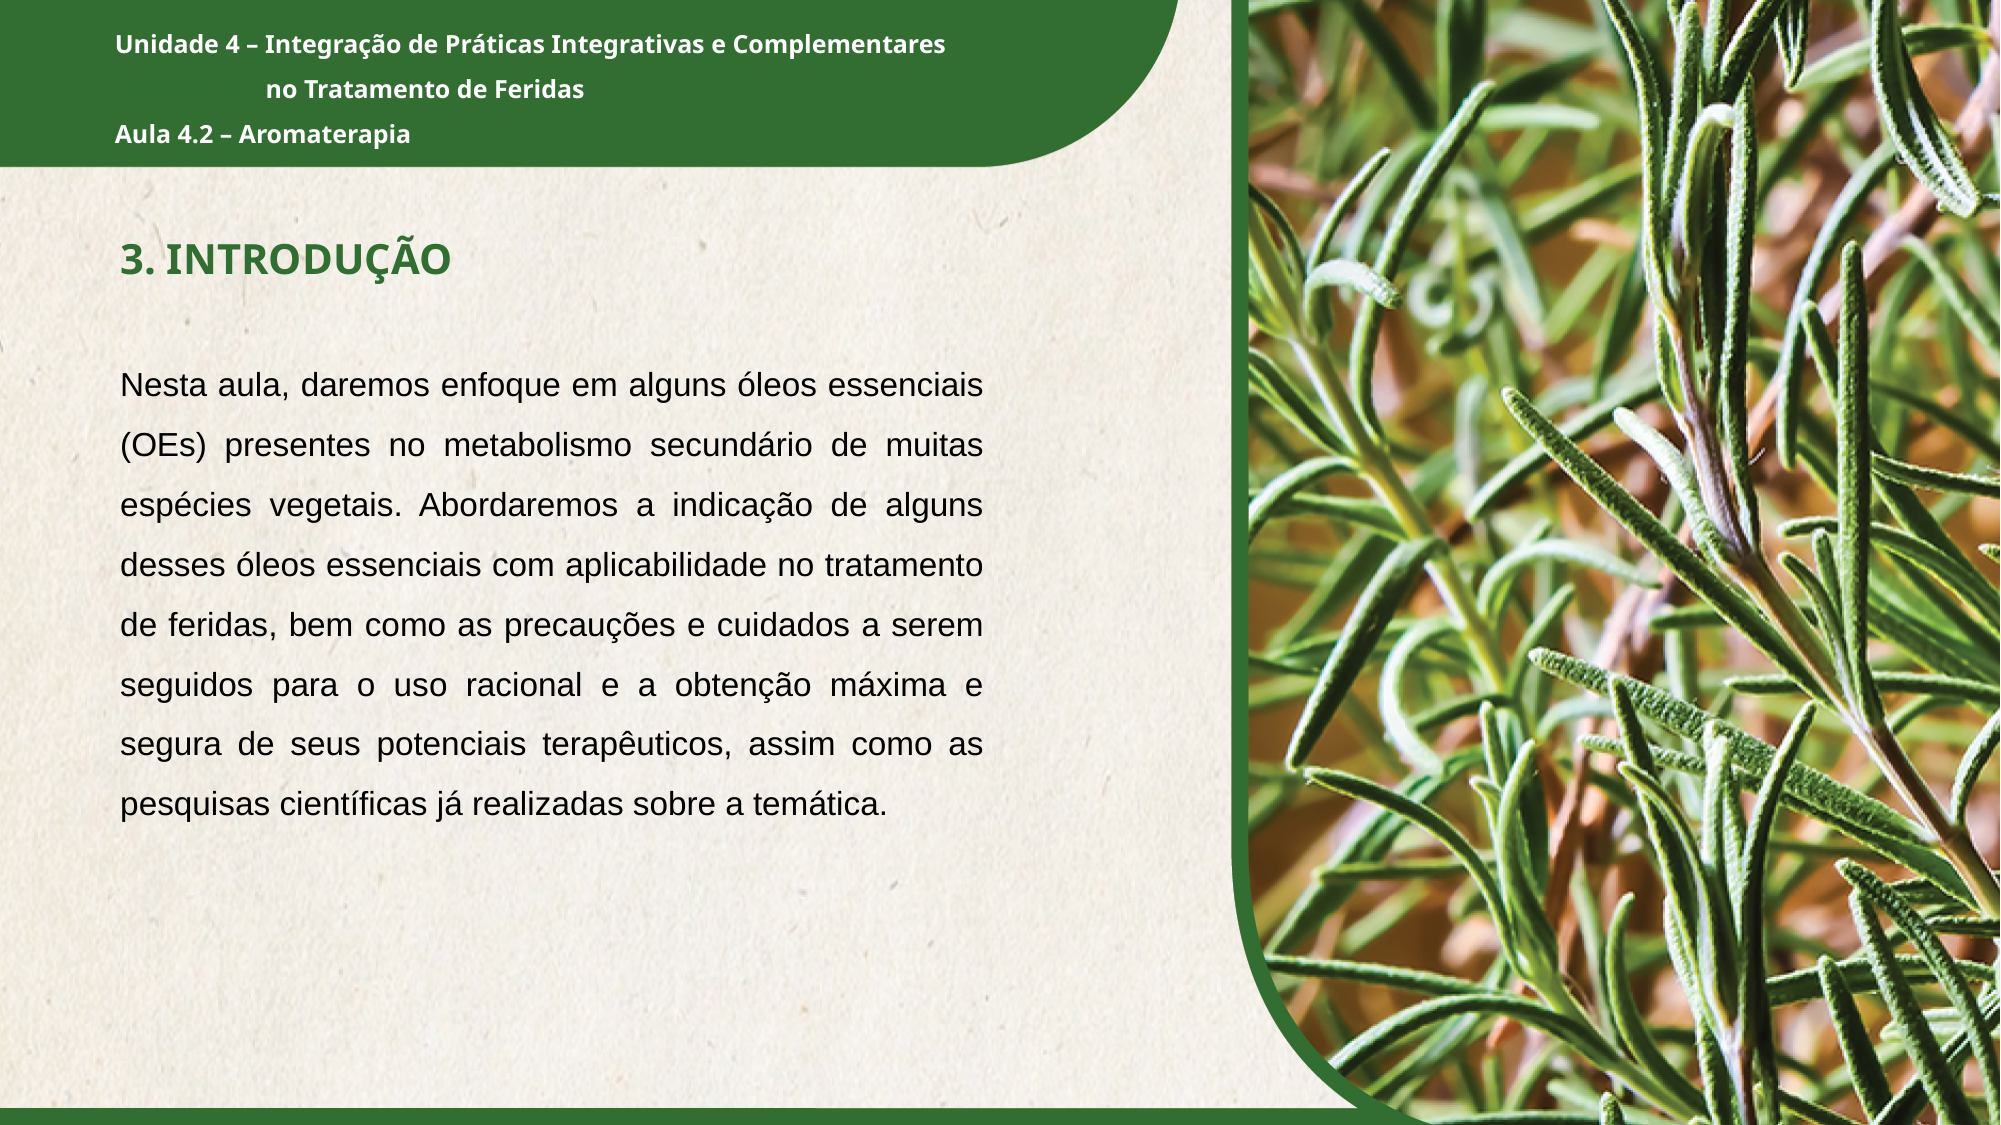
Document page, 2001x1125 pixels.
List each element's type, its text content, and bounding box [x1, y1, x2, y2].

text_box Nesta aula, daremos enfoque em alguns óleos essenciais (OEs) presentes no metabolismo secundário de muitas espécies vegetais. Abordaremos a indicação de alguns desses óleos essenciais com aplicabilidade no tratamento de feridas, bem como as precauções e cuidados a serem seguidos para o uso racional e a obtenção máxima e segura de seus potenciais terapêuticos, assim como as pesquisas científicas já realizadas sobre a temática. [105, 335, 1000, 830]
text_box 3. INTRODUÇÃO [105, 225, 554, 291]
picture [0, 0, 2000, 1125]
